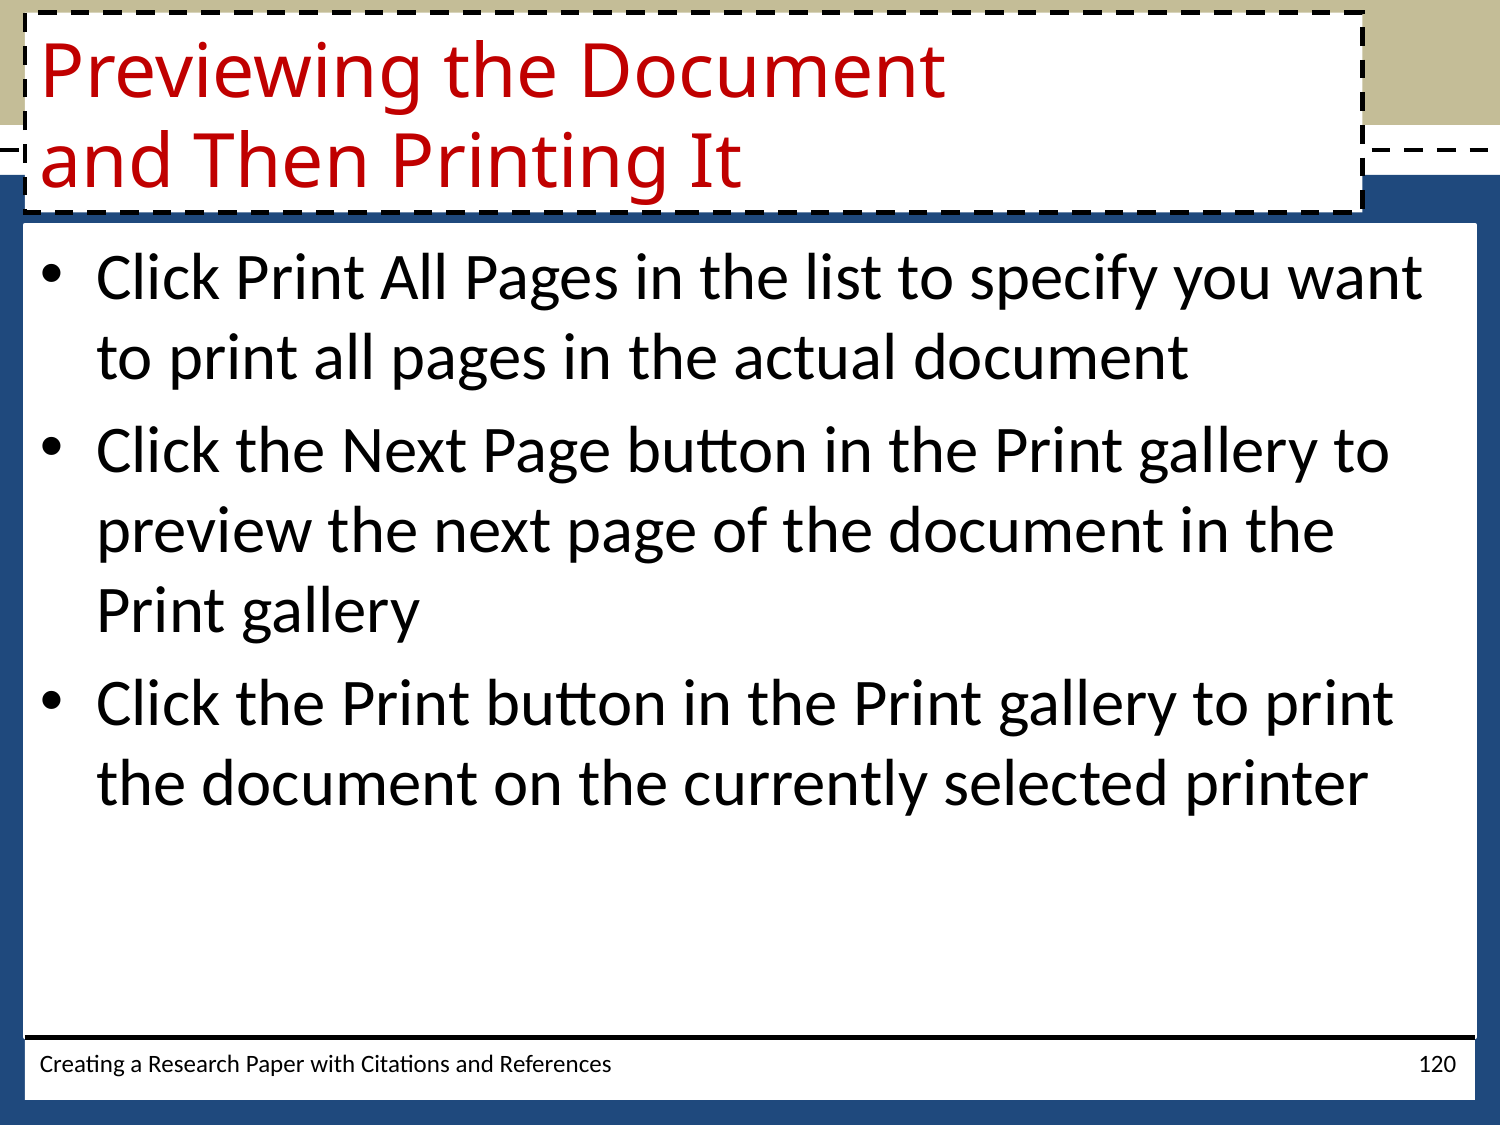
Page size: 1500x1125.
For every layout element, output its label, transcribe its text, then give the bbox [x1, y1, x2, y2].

list Click Print All Pages in the list to specify you want to print all pages in the actual document Click the Next Page button in the Print gallery to preview the next page of the document in the Print gallery Click the Print button in the Print gallery to print the document on the currently selected printer [24, 224, 1476, 1024]
title Previewing the Document and Then Printing It [23, 10, 1365, 215]
slide_number 120 [1400, 1040, 1475, 1100]
footer Creating a Research Paper with Citations and References [24, 1040, 1400, 1100]
